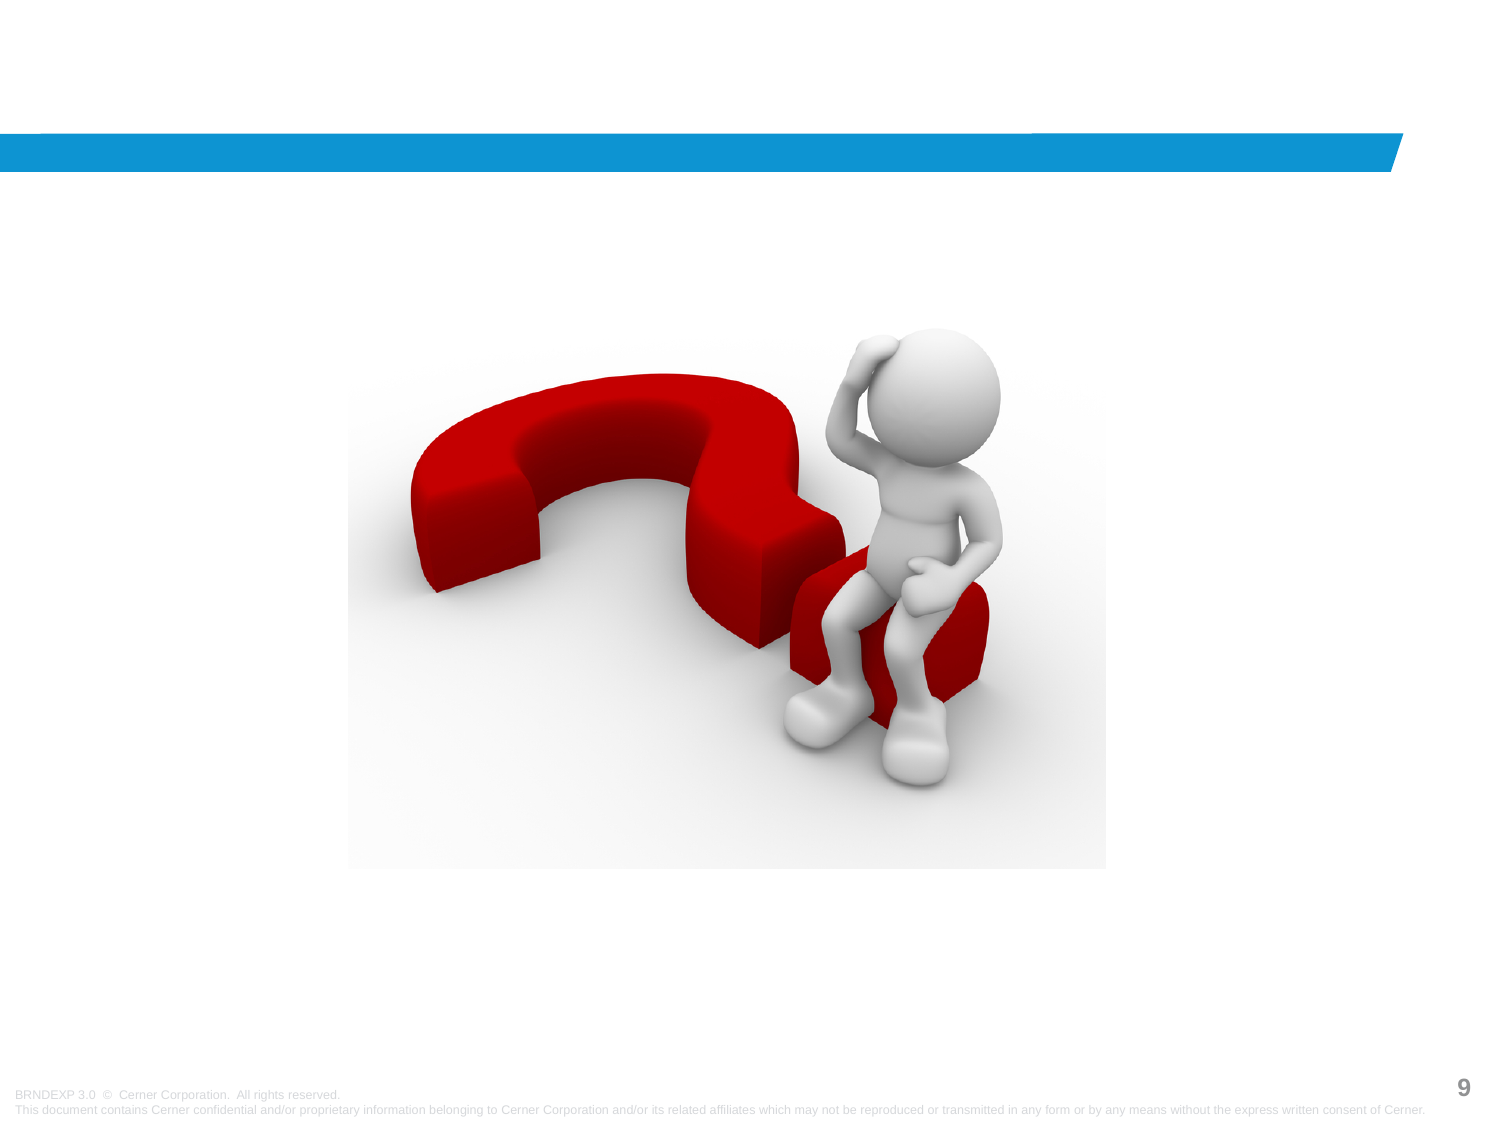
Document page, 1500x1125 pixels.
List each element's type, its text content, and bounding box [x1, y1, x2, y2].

footer BRNDEXP 3.0 © Cerner Corporation. All rights reserved. This document contains Cerner confidential and/or proprietary information belonging to Cerner Corporation and/or its related affiliates which may not be reproduced or transmitted in any form or by any means without the express written consent of Cerner. [0, 1079, 1500, 1125]
slide_number 8 [1425, 1056, 1487, 1117]
picture [348, 261, 1106, 869]
